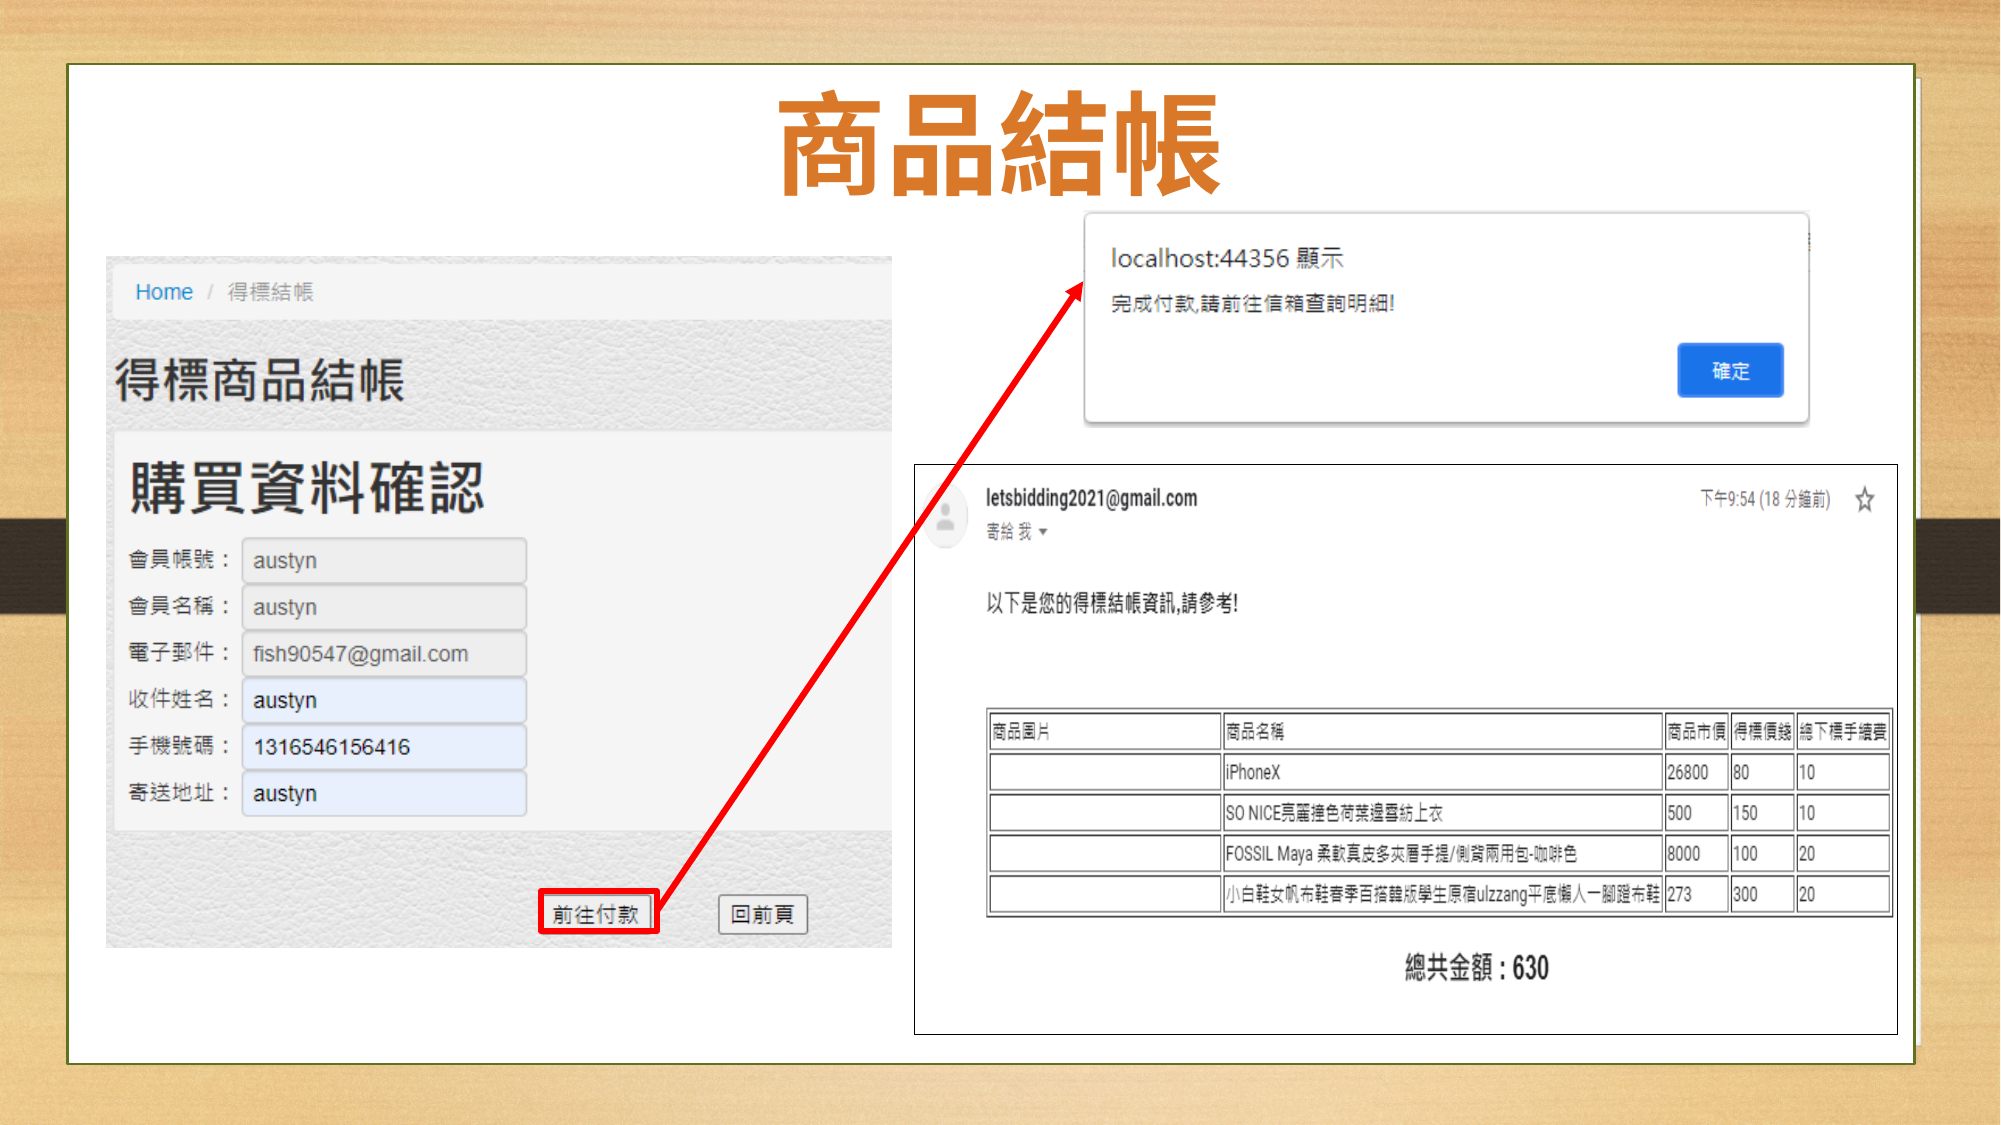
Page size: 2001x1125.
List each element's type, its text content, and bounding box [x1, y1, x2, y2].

text_box [66, 63, 1916, 1065]
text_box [656, 281, 1084, 912]
text_box 商品結帳 [759, 66, 1239, 217]
picture [0, 0, 2001, 1125]
